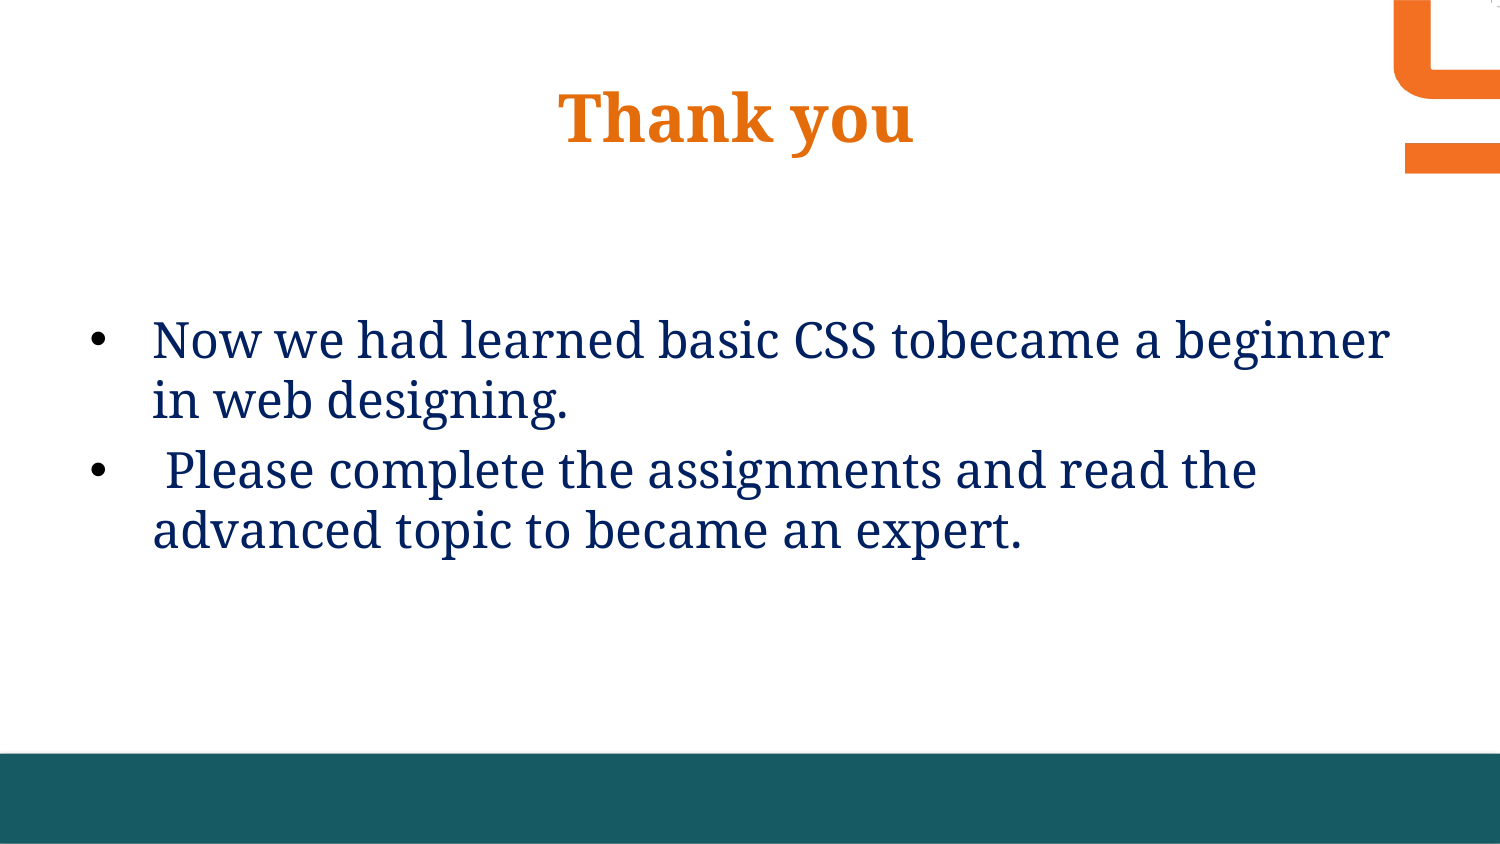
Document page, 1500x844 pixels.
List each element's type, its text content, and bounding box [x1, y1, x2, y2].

list Now we had learned basic CSS tobecame a beginner in web designing. Please complete the assignments and read the advanced topic to became an expert. [65, 226, 1416, 638]
picture [1405, 143, 1500, 175]
picture [1387, 0, 1500, 101]
text_box Thank you [62, 76, 1413, 156]
